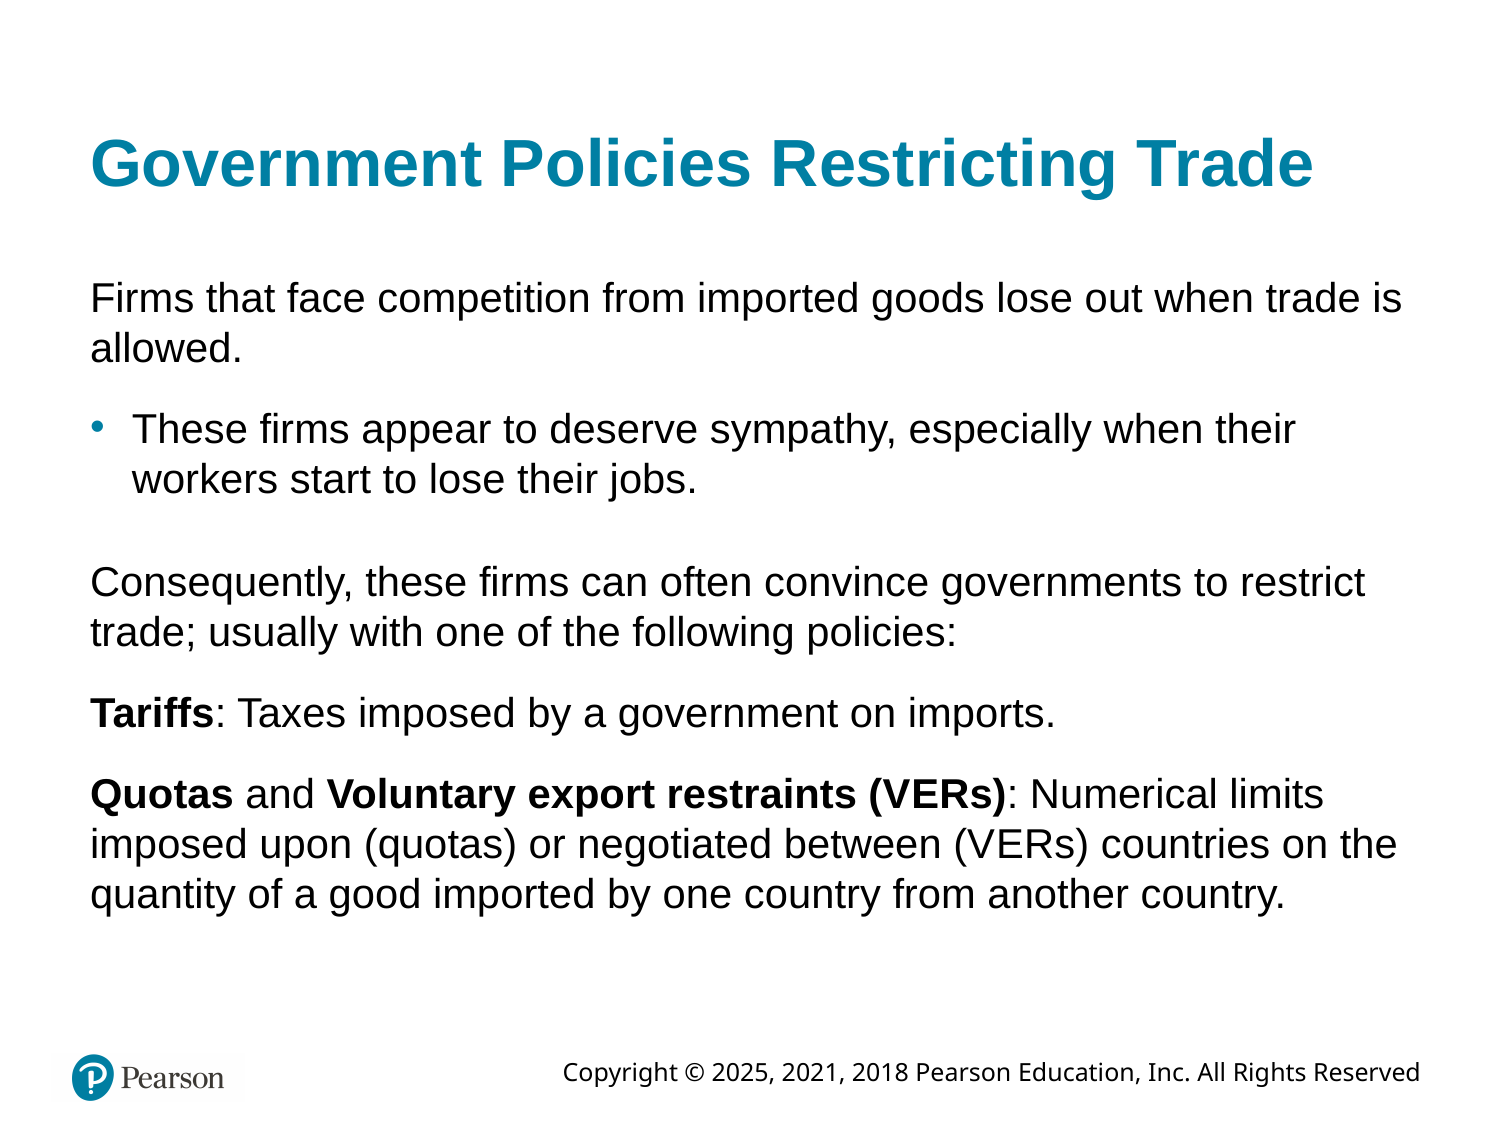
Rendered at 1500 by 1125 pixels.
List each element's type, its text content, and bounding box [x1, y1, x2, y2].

list Firms that face competition from imported goods lose out when trade is allowed. These firms appear to deserve sympathy, especially when their workers start to lose their jobs. [75, 255, 1425, 515]
list Consequently, these firms can often convince governments to restrict trade; usually with one of the following policies: Tariffs: Taxes imposed by a government on imports. Quotas and Voluntary export restraints (V E Rs): Numerical limits imposed upon (quotas) or negotiated between (V E Rs) countries on the quantity of a good imported by one country from another country. [75, 539, 1425, 949]
title Government Policies Restricting Trade [75, 35, 1425, 216]
picture [51, 1053, 245, 1102]
